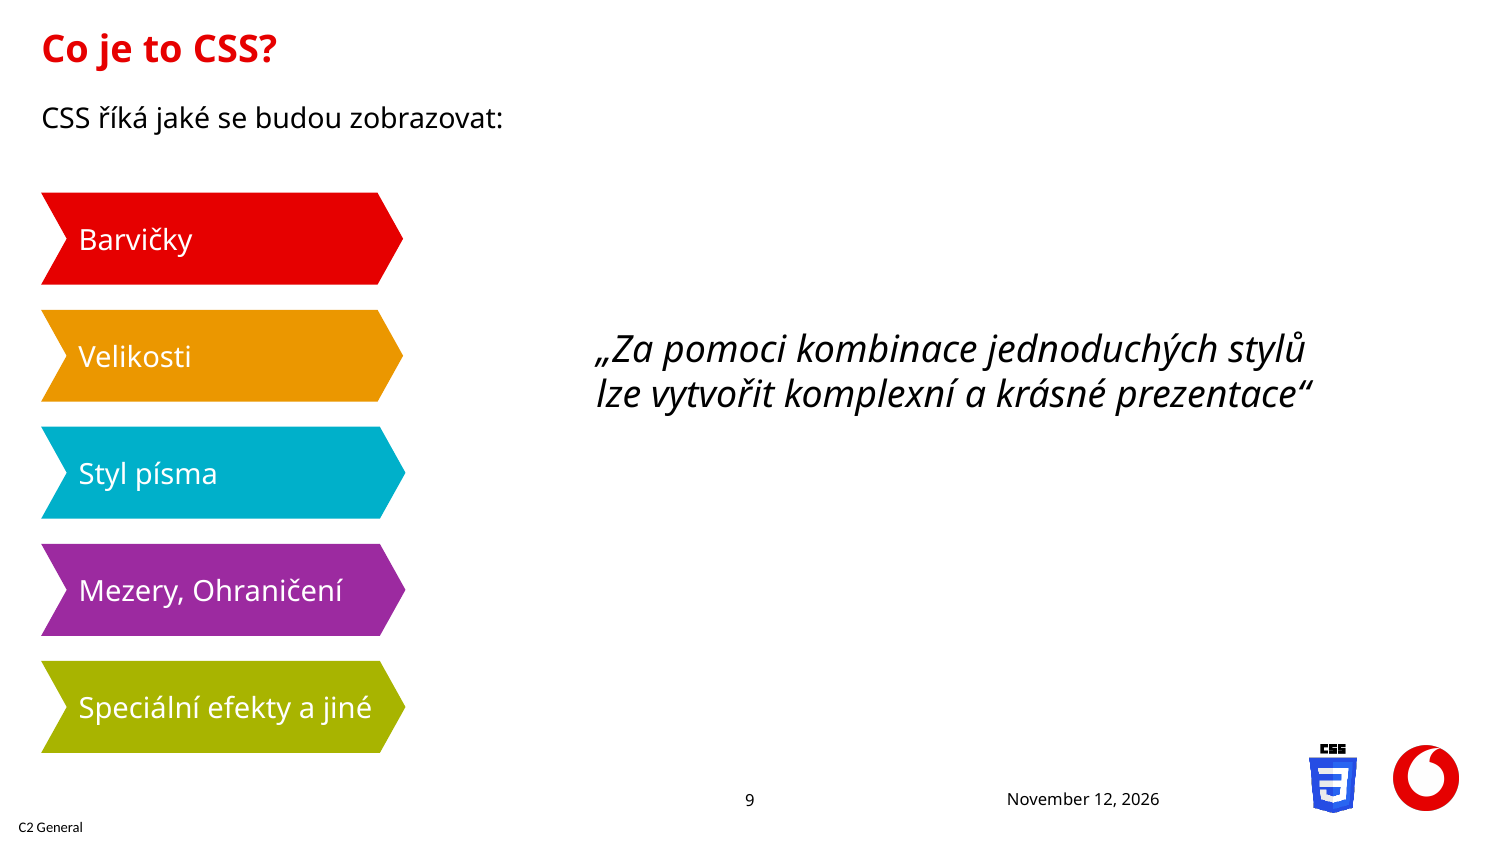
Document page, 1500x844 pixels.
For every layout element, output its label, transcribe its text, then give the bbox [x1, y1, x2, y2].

slide_number 9 [715, 772, 785, 813]
title Co je to CSS? CSS říká jaké se budou zobrazovat: [40, 33, 1459, 181]
text_box Velikosti [41, 309, 404, 402]
picture [1308, 744, 1357, 813]
text_box Barvičky [41, 192, 404, 285]
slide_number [1006, 772, 1308, 813]
picture [1393, 745, 1459, 811]
text_box Styl písma [41, 426, 406, 519]
text_box „Za pomoci kombinace jednoduchých stylů lze vytvořit komplexní a krásné prezentace“ [581, 317, 1332, 423]
text_box Mezery, Ohraničení [41, 543, 406, 636]
text_box Speciální efekty a jiné [41, 660, 406, 753]
